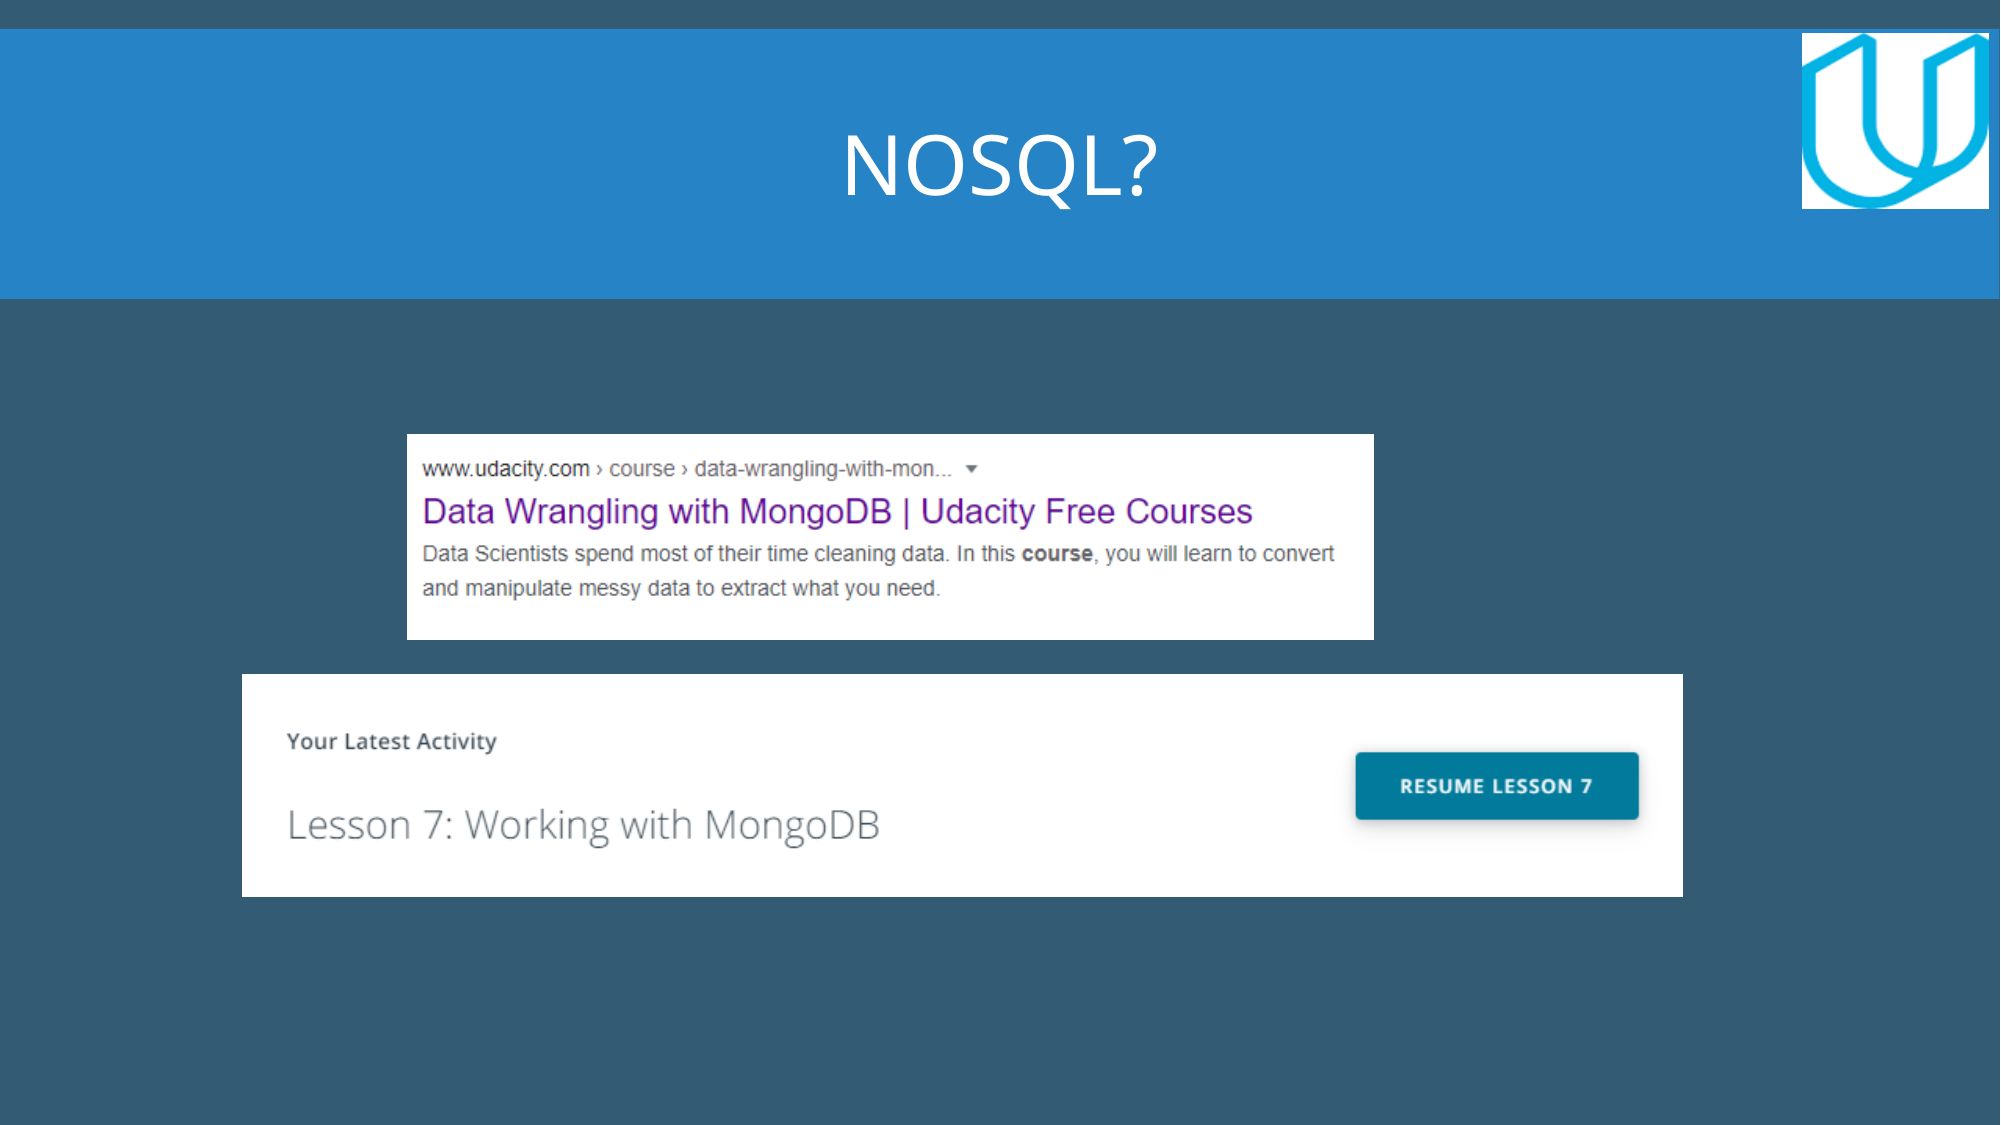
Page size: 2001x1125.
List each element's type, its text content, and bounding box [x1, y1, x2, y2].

picture [1933, 47, 1974, 167]
picture [1816, 47, 1912, 197]
picture [407, 434, 1374, 640]
picture [242, 674, 1683, 898]
picture [1745, 27, 2000, 210]
title NOSQL? [197, 46, 1803, 295]
